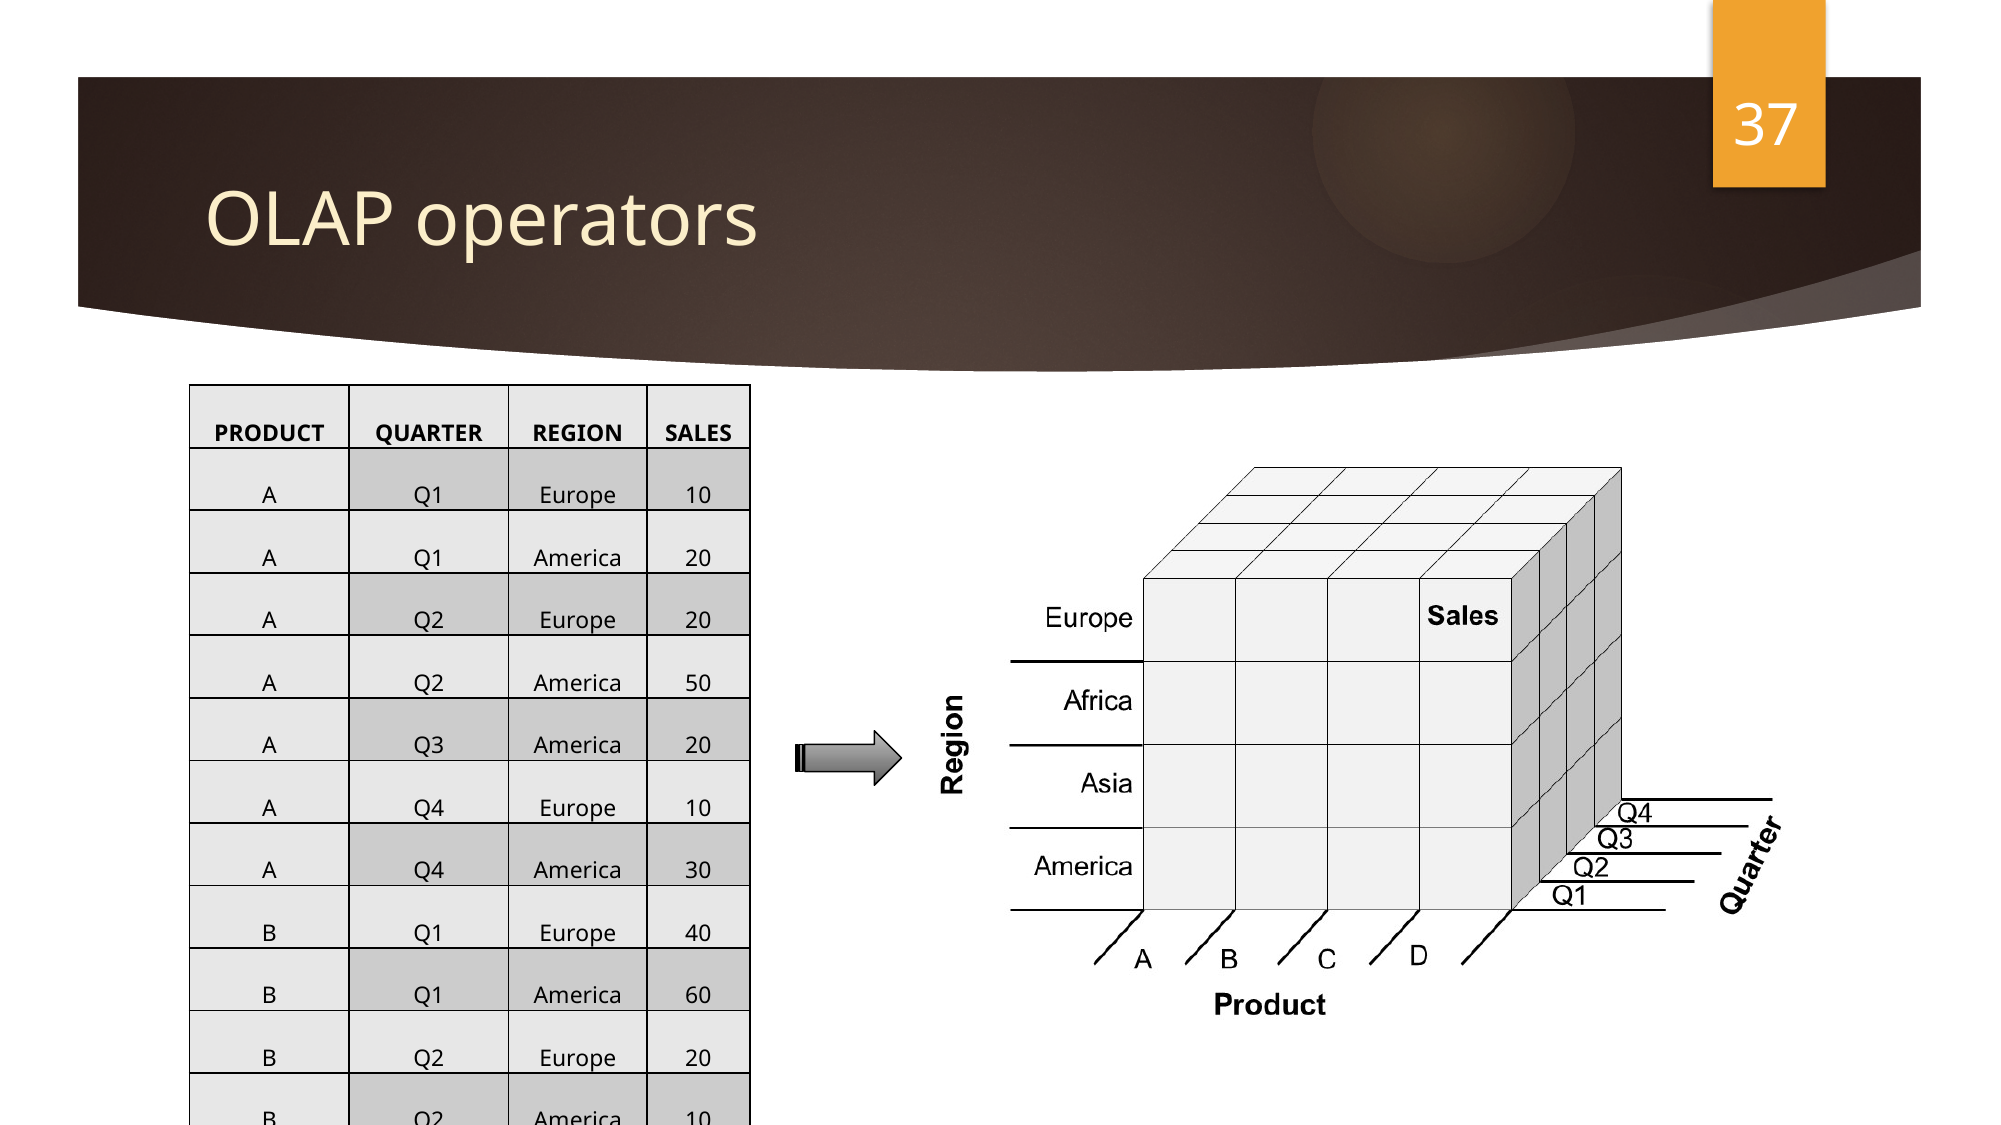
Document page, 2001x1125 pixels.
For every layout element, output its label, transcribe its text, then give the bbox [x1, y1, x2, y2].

table_cell 60 [648, 949, 749, 1010]
table_cell 20 [648, 574, 749, 634]
table_cell B [190, 1074, 348, 1125]
table_cell America [509, 699, 646, 760]
table_cell Europe [509, 886, 646, 947]
table_cell A [190, 824, 348, 885]
table_cell B [190, 1011, 348, 1072]
table_cell America [509, 1074, 646, 1125]
table_cell Q2 [350, 1074, 508, 1125]
slide_number 37 [1698, 48, 1836, 175]
table_cell 20 [648, 511, 749, 572]
table_cell 10 [648, 761, 749, 822]
table_cell 30 [648, 824, 749, 885]
table_cell 20 [648, 1011, 749, 1072]
table_cell Europe [509, 761, 646, 822]
table_cell America [509, 511, 646, 572]
table_cell 10 [648, 1074, 749, 1125]
table_header QUARTER [350, 386, 508, 447]
table_cell A [190, 699, 348, 760]
table_cell Q4 [350, 824, 508, 885]
table_cell Q1 [350, 949, 508, 1010]
table_cell Europe [509, 449, 646, 509]
table_cell A [190, 449, 348, 509]
table_cell A [190, 511, 348, 572]
table_cell Q1 [350, 449, 508, 509]
table_cell Q4 [350, 761, 508, 822]
table_cell B [190, 949, 348, 1010]
picture [923, 467, 1884, 1049]
table_cell America [509, 949, 646, 1010]
table_cell Q3 [350, 699, 508, 760]
table_cell A [190, 761, 348, 822]
table_cell A [190, 574, 348, 634]
table_header REGION [509, 386, 646, 447]
table_header PRODUCT [190, 386, 348, 447]
table_header SALES [648, 386, 749, 447]
title OLAP operators [189, 155, 1627, 275]
table_cell America [509, 636, 646, 697]
table_cell A [190, 636, 348, 697]
table_cell 40 [648, 886, 749, 947]
table_cell Q1 [350, 511, 508, 572]
table_cell Q2 [350, 636, 508, 697]
text_box [795, 730, 903, 786]
table_cell Q1 [350, 886, 508, 947]
table_cell Europe [509, 574, 646, 634]
table_cell Q2 [350, 574, 508, 634]
table_cell 20 [648, 699, 749, 760]
table_cell Q2 [350, 1011, 508, 1072]
table_cell America [509, 824, 646, 885]
table_cell 50 [648, 636, 749, 697]
table_cell Europe [509, 1011, 646, 1072]
table_cell 10 [648, 449, 749, 509]
table_cell B [190, 886, 348, 947]
